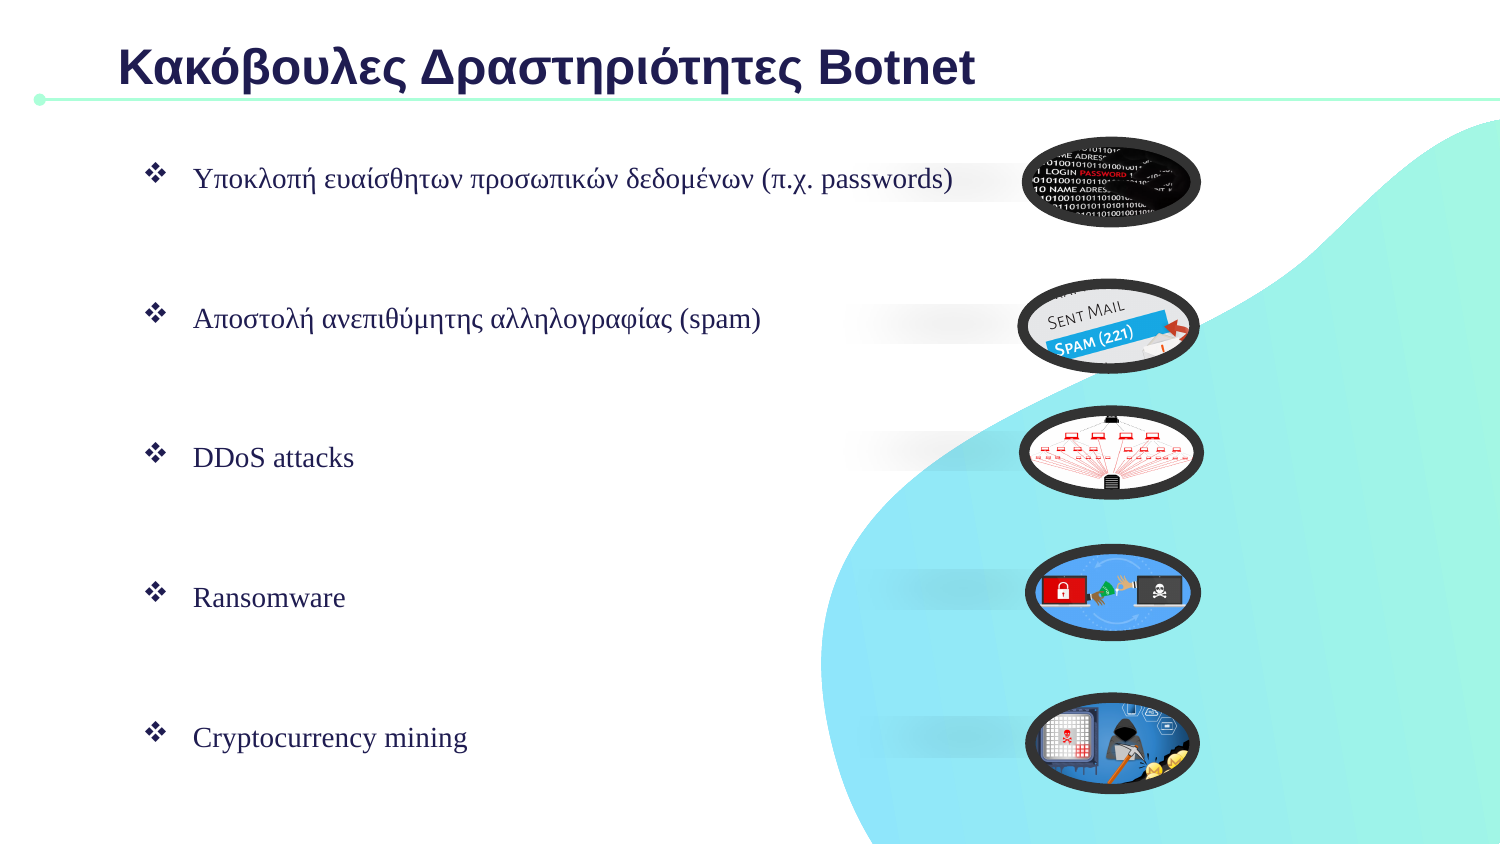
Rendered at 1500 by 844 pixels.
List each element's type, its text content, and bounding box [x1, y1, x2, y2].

title Κακόβουλες Δραστηριότητες Botnet [102, 20, 1159, 100]
picture [1029, 548, 1197, 637]
picture [1030, 697, 1195, 790]
list Υποκλοπή ευαίσθητων προσωπικών δεδομένων (π.χ. passwords) Aποστολή ανεπιθύμητης αλληλογραφίας (spam) DDoS attacks Ransomware Cryptocurrency mining [102, 144, 1304, 817]
text_box [821, 119, 1500, 844]
picture [1026, 141, 1197, 223]
picture [1022, 283, 1195, 369]
picture [1023, 410, 1200, 495]
